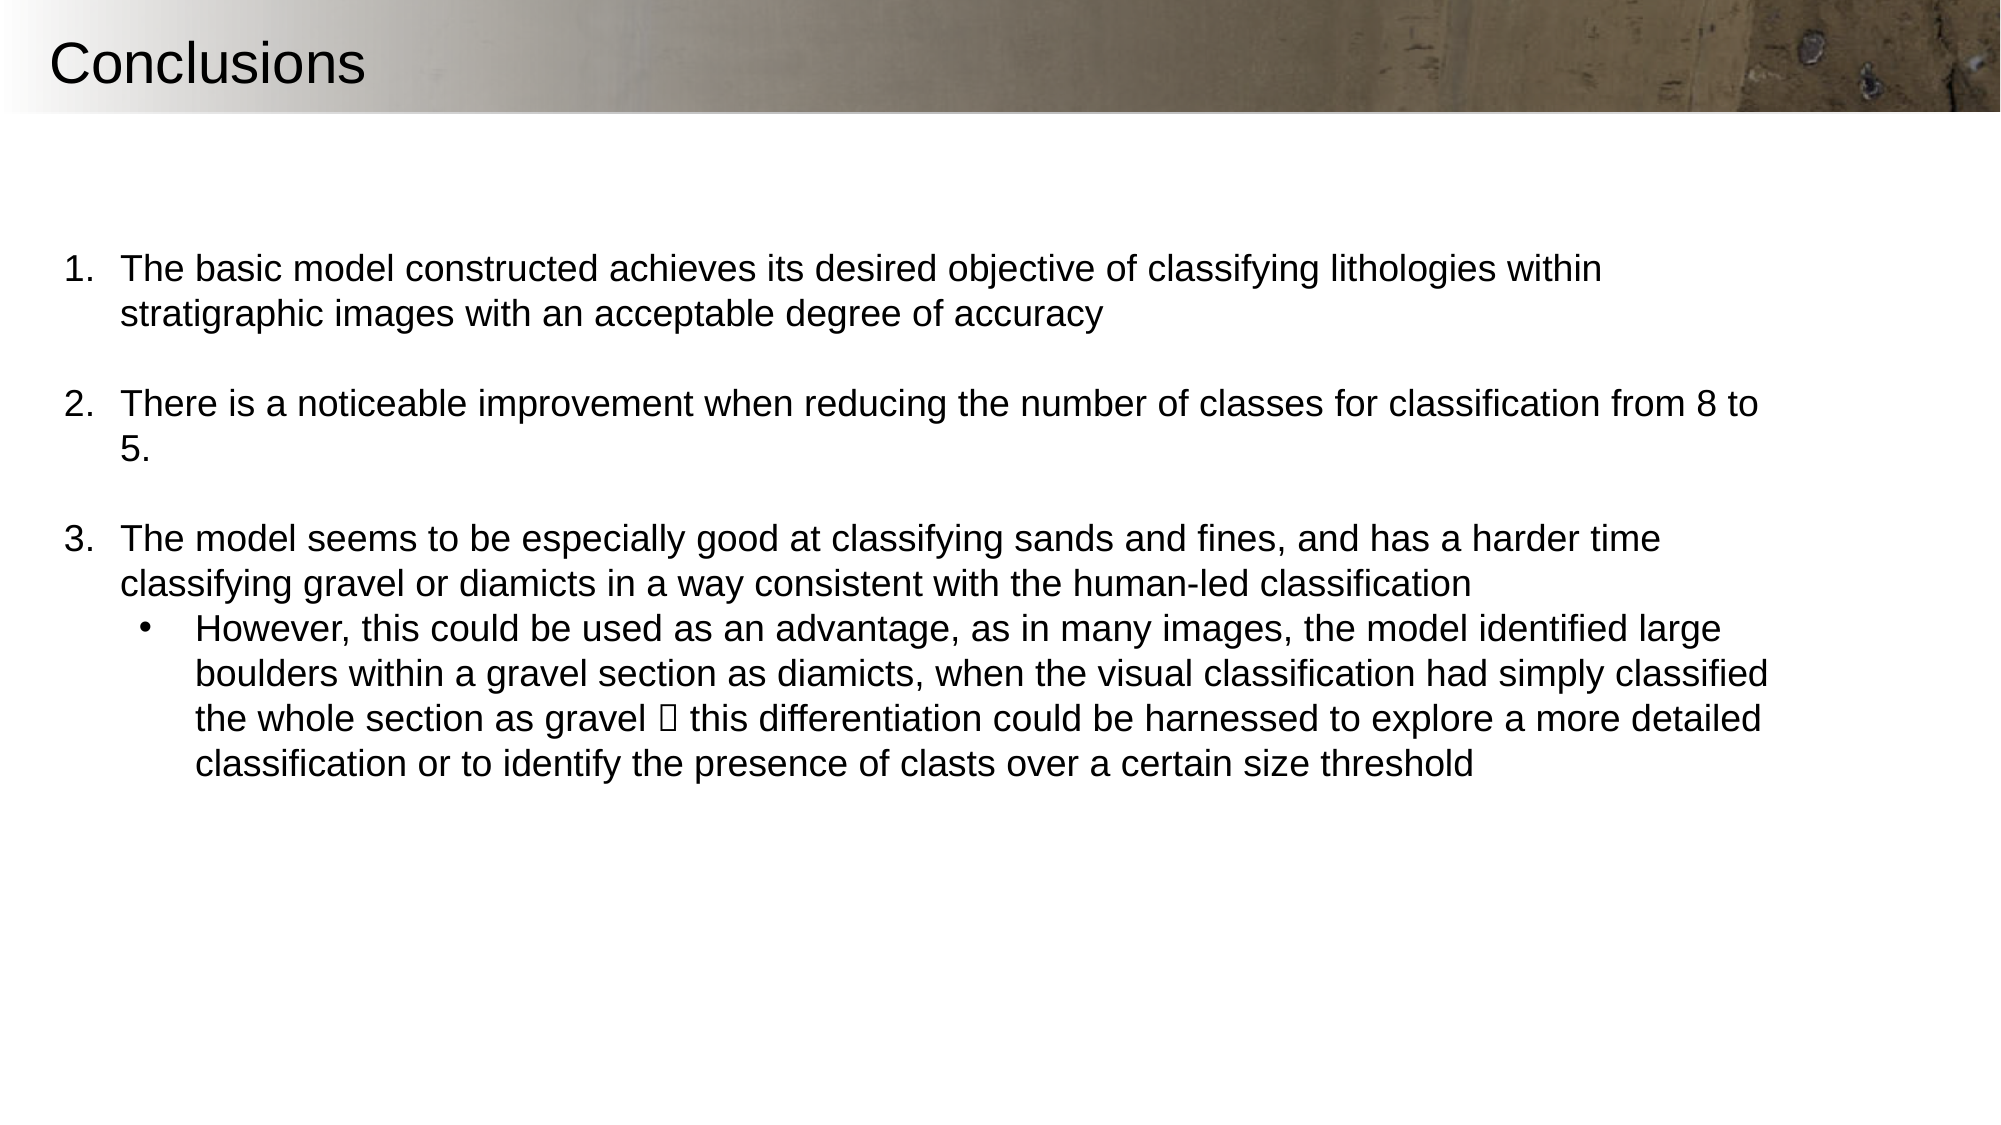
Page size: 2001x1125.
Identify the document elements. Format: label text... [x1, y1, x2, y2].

picture [1487, 0, 2000, 112]
title Conclusions [34, 14, 1760, 116]
text_box The basic model constructed achieves its desired objective of classifying lithologies within stratigraphic images with an acceptable degree of accuracy There is a noticeable improvement when reducing the number of classes for classification from 8 to 5. The model seems to be especially good at classifying sands and fines, and has a harder time classifying gravel or diamicts in a way consistent with the human-led classification However, this could be used as an advantage, as in many images, the model identified large boulders within a gravel section as diamicts, when the visual classification had simply classified the whole section as gravel  this differentiation could be harnessed to explore a more detailed classification or to identify the presence of clasts over a certain size threshold [49, 191, 1810, 1017]
